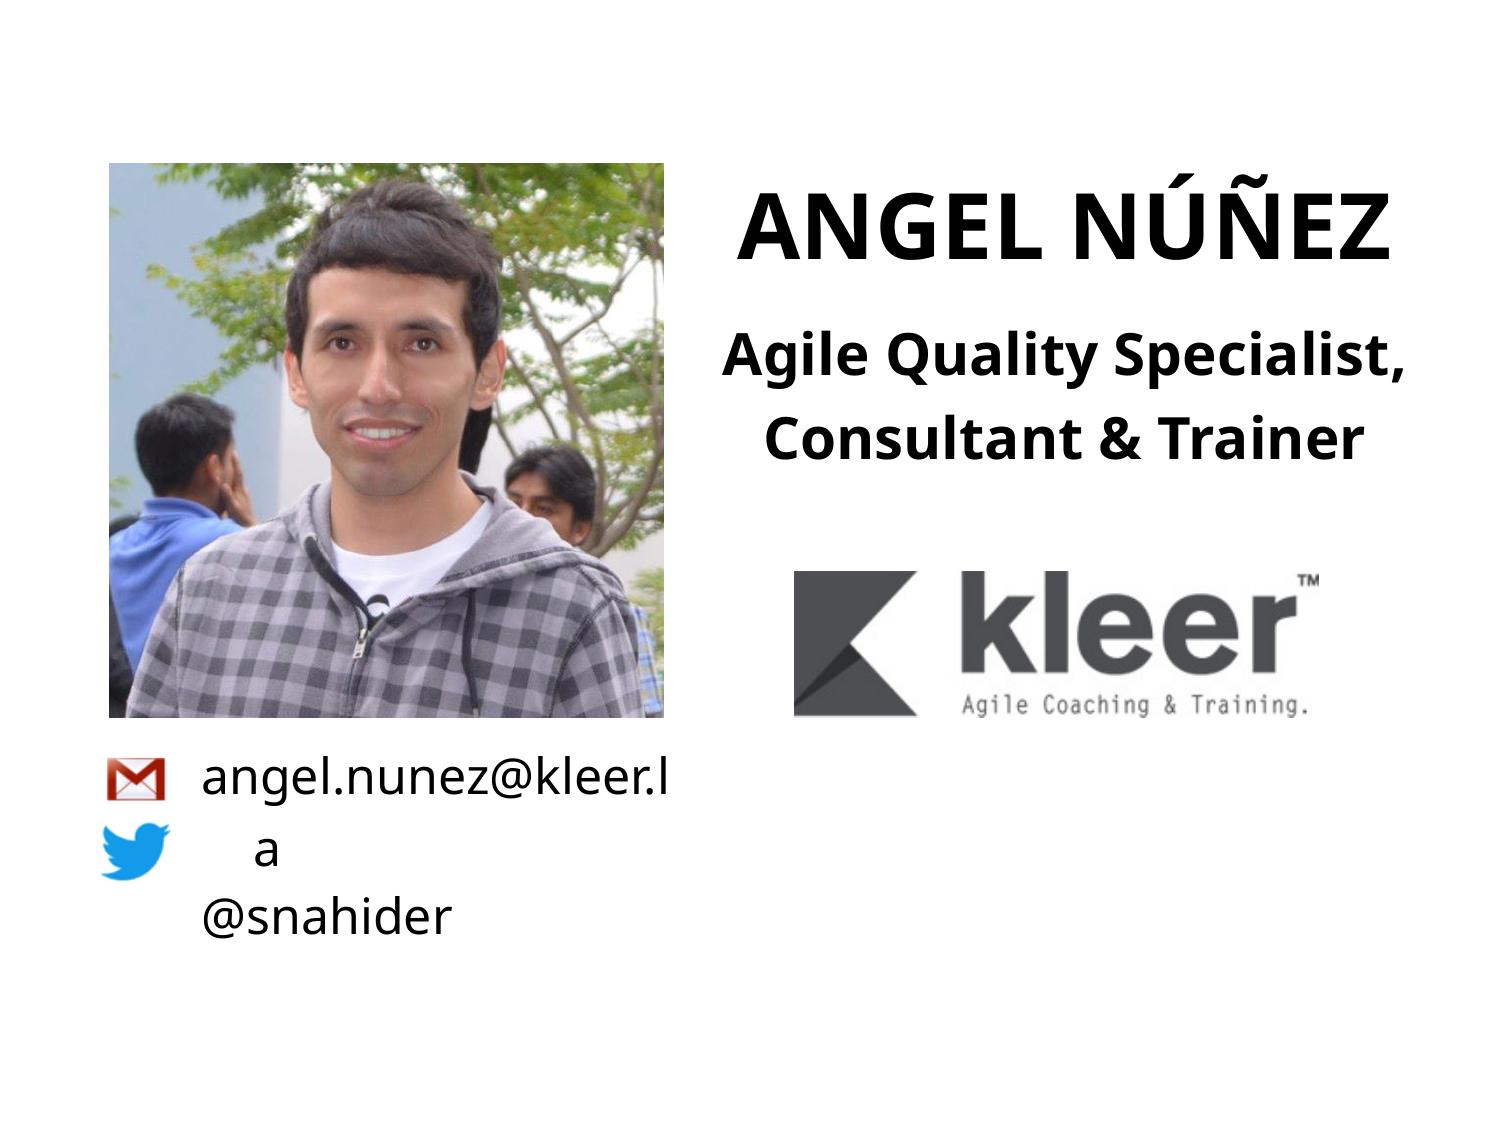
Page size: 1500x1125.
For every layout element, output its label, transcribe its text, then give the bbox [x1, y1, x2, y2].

picture [109, 163, 664, 719]
picture [794, 570, 1320, 719]
text_box angel.nunez@kleer.la @snahider [186, 724, 706, 896]
text_box ANGEL NÚÑEZ Agile Quality Specialist, Consultant & Trainer [687, 173, 1443, 466]
picture [76, 747, 196, 913]
